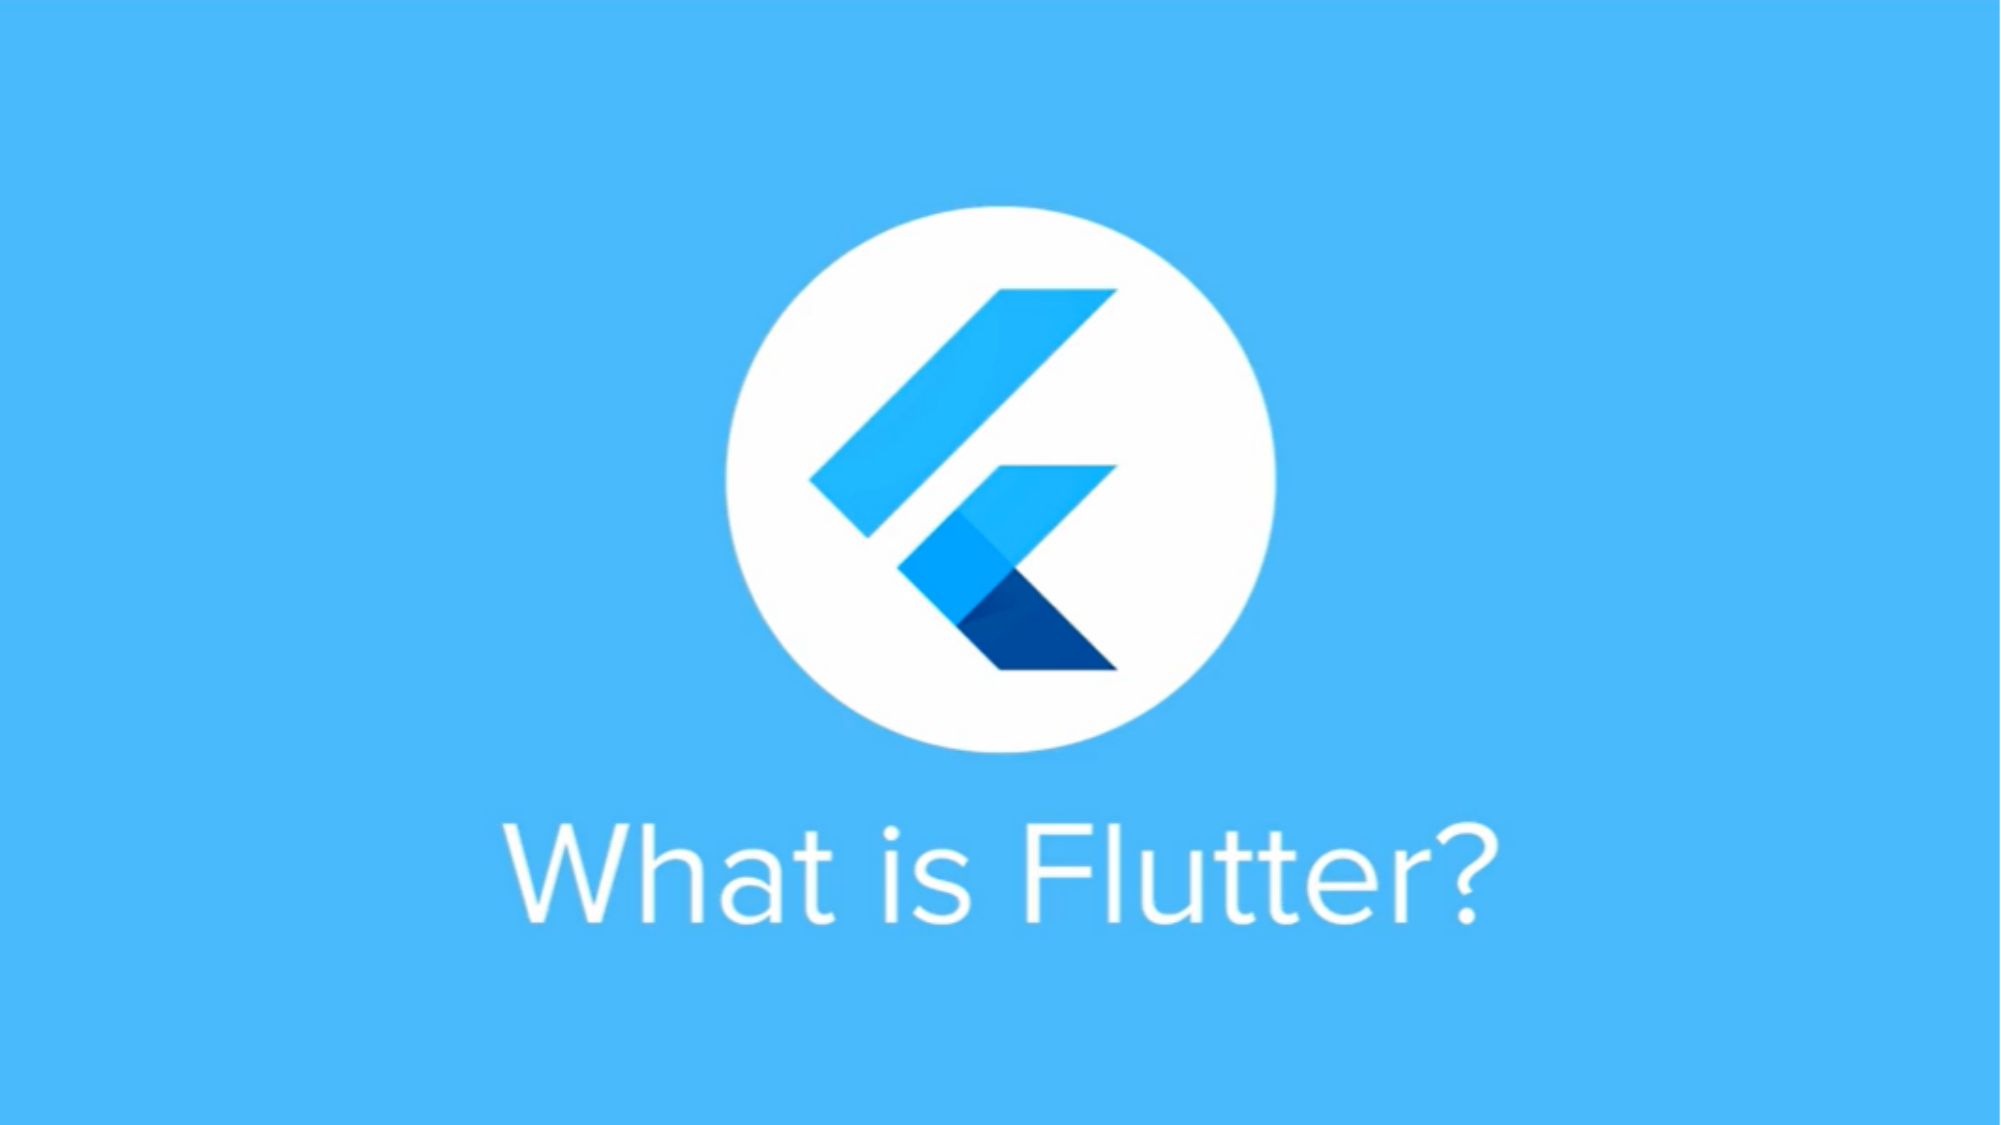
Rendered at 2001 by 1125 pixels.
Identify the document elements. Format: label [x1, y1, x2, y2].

list [0, 0, 2000, 1125]
